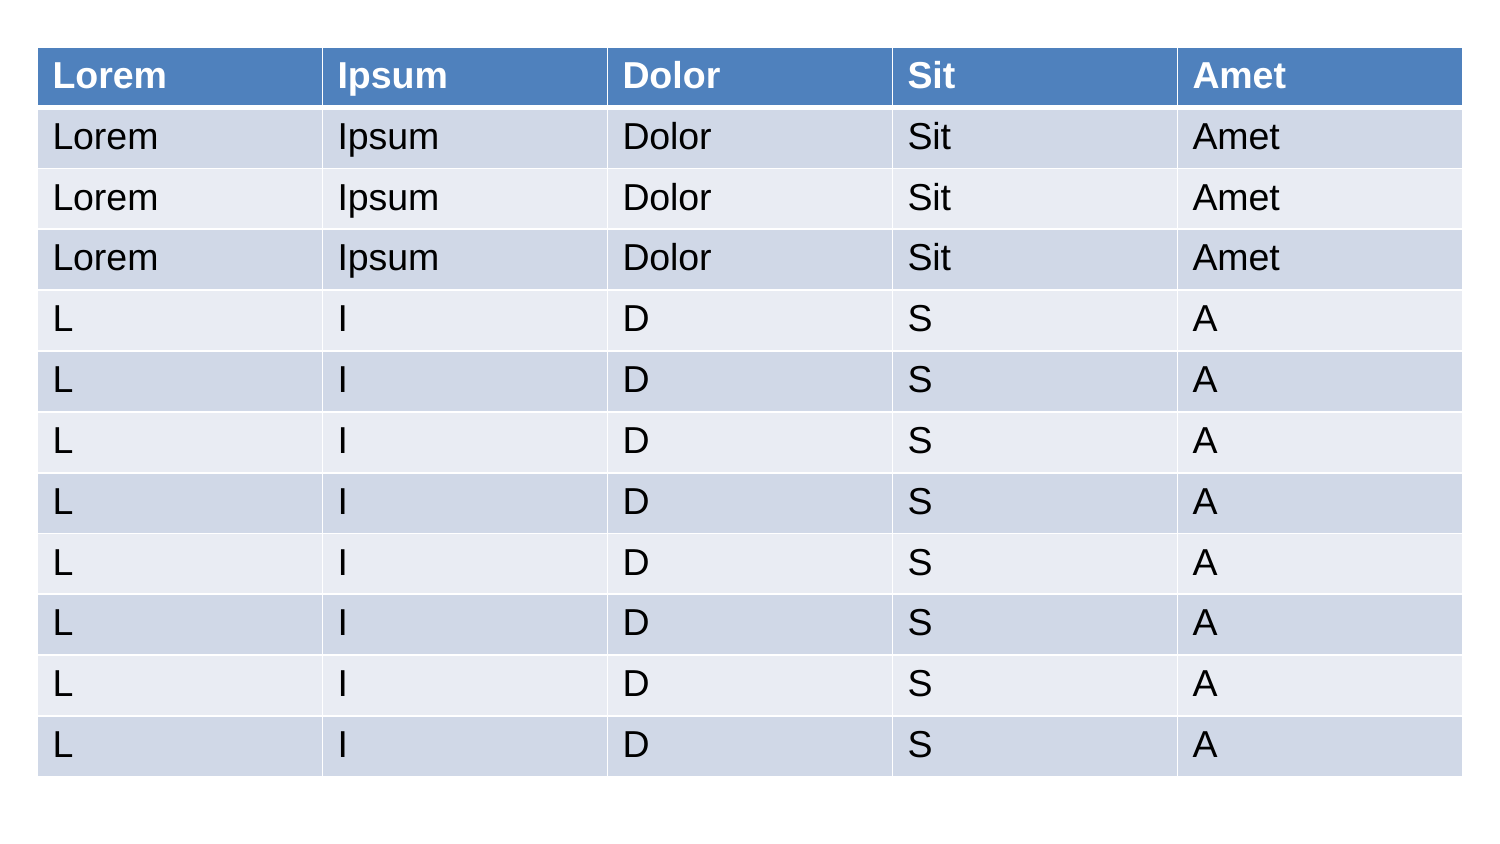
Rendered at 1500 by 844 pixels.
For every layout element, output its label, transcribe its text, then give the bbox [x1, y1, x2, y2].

table_cell D [608, 534, 892, 593]
table_cell L [38, 656, 322, 715]
table_cell D [608, 413, 892, 472]
table_cell Dolor [608, 169, 892, 228]
table_cell D [608, 595, 892, 654]
table_cell L [38, 534, 322, 593]
table_cell A [1178, 352, 1462, 411]
table_cell D [608, 656, 892, 715]
table_cell A [1178, 595, 1462, 654]
table_cell Lorem [38, 169, 322, 228]
table_cell Ipsum [323, 169, 607, 228]
table_cell I [323, 413, 607, 472]
table_cell S [893, 291, 1177, 350]
table_cell L [38, 413, 322, 472]
table_cell L [38, 352, 322, 411]
table_cell A [1178, 291, 1462, 350]
table_cell Ipsum [323, 110, 607, 168]
table_cell Dolor [608, 110, 892, 168]
table_cell Sit [893, 230, 1177, 289]
table_cell Sit [893, 169, 1177, 228]
table_cell I [323, 534, 607, 593]
table_cell D [608, 474, 892, 533]
table_cell I [323, 474, 607, 533]
table_header Amet [1178, 48, 1462, 105]
table_cell L [38, 595, 322, 654]
table_cell D [608, 291, 892, 350]
table_cell A [1178, 474, 1462, 533]
table_cell S [893, 352, 1177, 411]
table_cell D [608, 717, 892, 776]
table_header Dolor [608, 48, 892, 105]
table_cell I [323, 595, 607, 654]
table_cell L [38, 717, 322, 776]
table_cell Amet [1178, 169, 1462, 228]
table_header Ipsum [323, 48, 607, 105]
table_cell I [323, 291, 607, 350]
table_cell S [893, 595, 1177, 654]
table_cell A [1178, 656, 1462, 715]
table_cell Amet [1178, 230, 1462, 289]
table_cell S [893, 534, 1177, 593]
table_cell L [38, 474, 322, 533]
table_header Sit [893, 48, 1177, 105]
table_cell Lorem [38, 110, 322, 168]
table_cell L [38, 291, 322, 350]
table_cell A [1178, 413, 1462, 472]
table_cell S [893, 656, 1177, 715]
table_cell Amet [1178, 110, 1462, 168]
table_cell S [893, 413, 1177, 472]
table_cell A [1178, 717, 1462, 776]
table_cell Sit [893, 110, 1177, 168]
table_cell Dolor [608, 230, 892, 289]
table_cell S [893, 474, 1177, 533]
table_cell I [323, 717, 607, 776]
table_cell S [893, 717, 1177, 776]
table_cell I [323, 656, 607, 715]
table_header Lorem [38, 48, 322, 105]
table_cell D [608, 352, 892, 411]
table_cell Lorem [38, 230, 322, 289]
table_cell A [1178, 534, 1462, 593]
table_cell I [323, 352, 607, 411]
table_cell Ipsum [323, 230, 607, 289]
